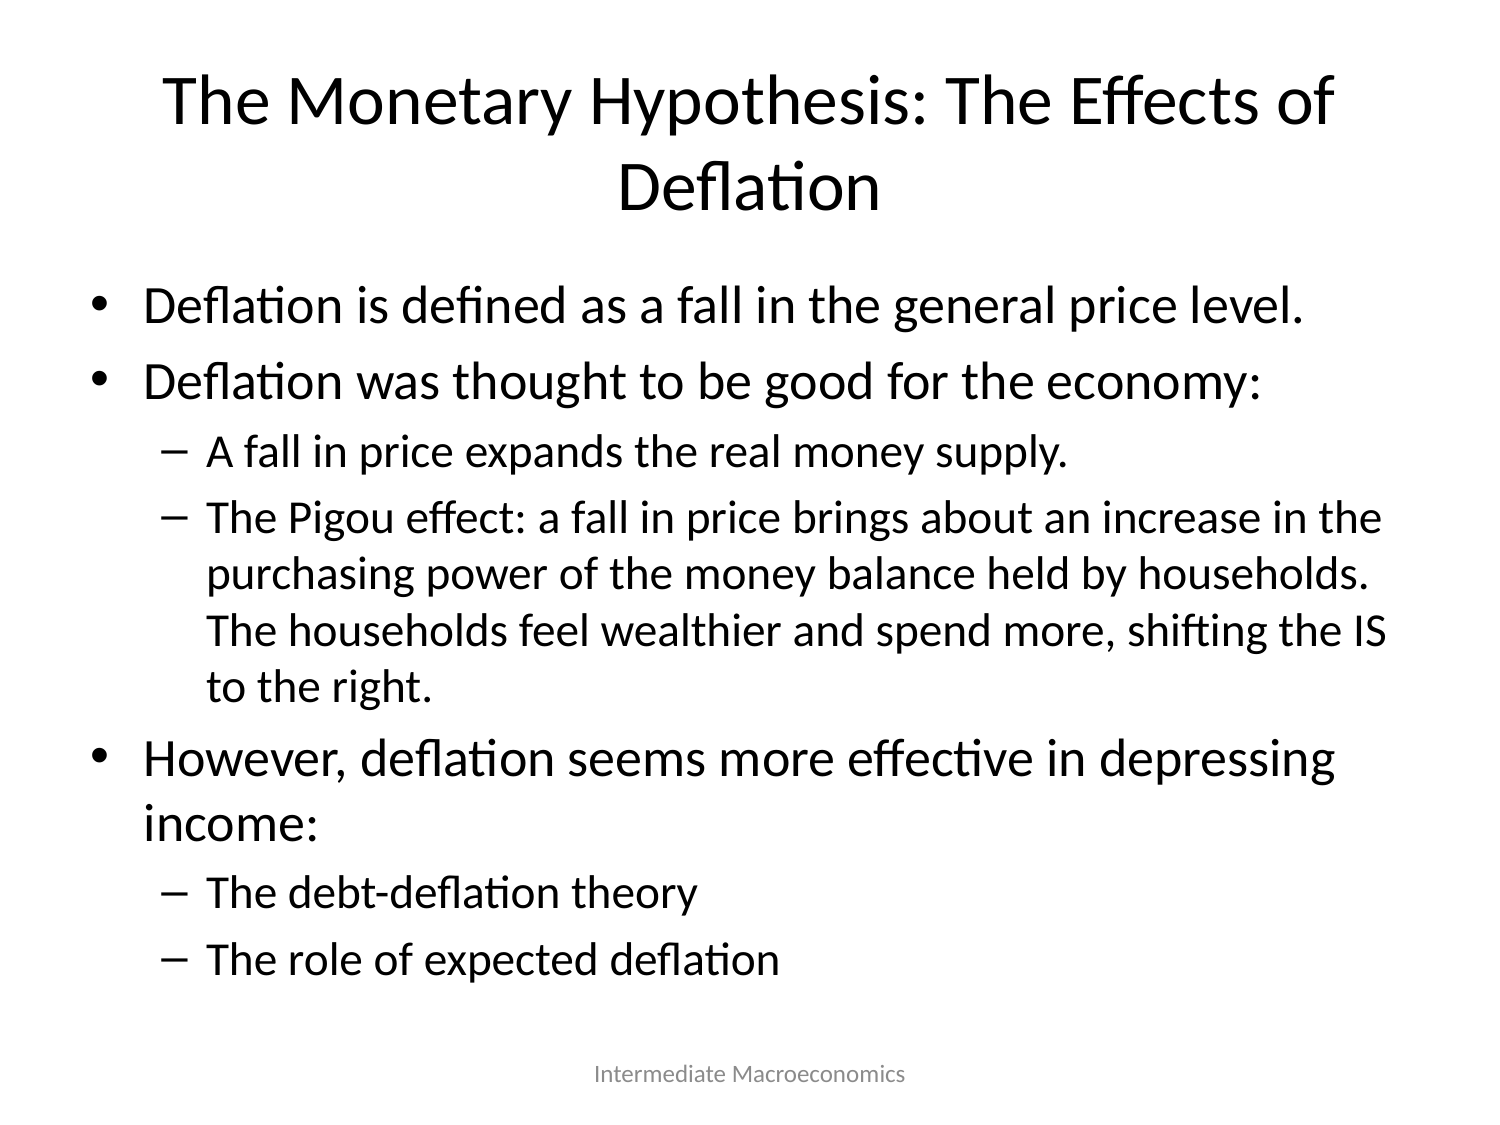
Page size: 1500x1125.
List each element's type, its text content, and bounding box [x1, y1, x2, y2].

footer Intermediate Macroeconomics [512, 1042, 988, 1103]
title The Monetary Hypothesis: The Effects of Deflation [75, 45, 1425, 233]
list Deflation is defined as a fall in the general price level. Deflation was thought to be good for the economy: A fall in price expands the real money supply. The Pigou effect: a fall in price brings about an increase in the purchasing power of the money balance held by households. The households feel wealthier and spend more, shifting the IS to the right. However, deflation seems more effective in depressing income: The debt-deflation theory The role of expected deflation [75, 262, 1425, 1005]
